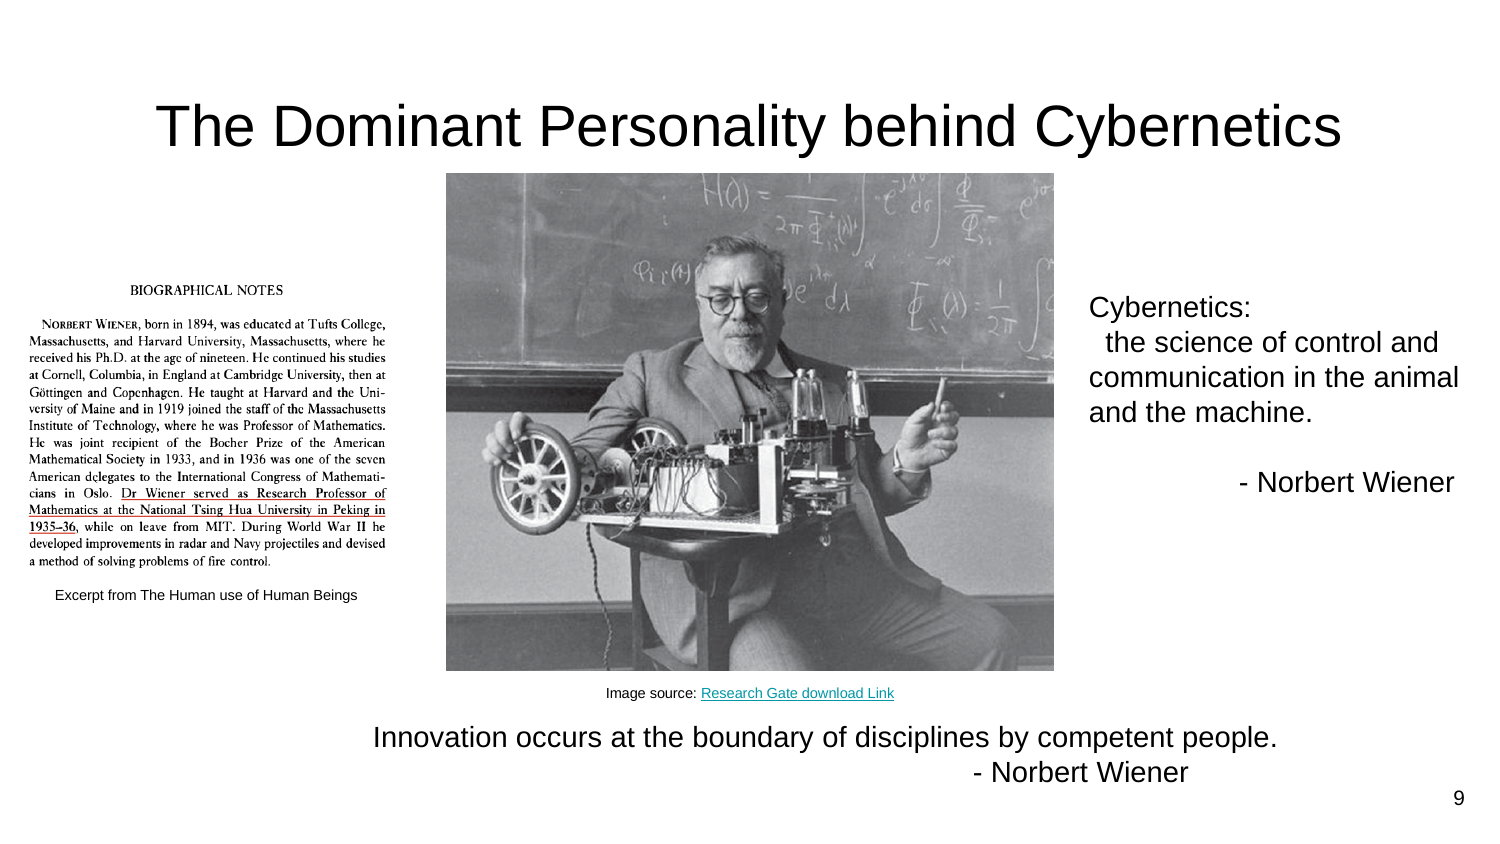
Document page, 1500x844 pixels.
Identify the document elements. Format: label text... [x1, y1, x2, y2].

text_box Cybernetics: the science of control and communication in the animal and the machine. - Norbert Wiener [1074, 281, 1480, 506]
picture [445, 172, 1054, 671]
slide_number 9 [1389, 764, 1480, 830]
text_box Excerpt from The Human use of Human Beings [40, 578, 373, 611]
title The Dominant Personality behind Cybernetics [51, 72, 1449, 167]
text_box Innovation occurs at the boundary of disciplines by competent people. - Norbert Wiener [358, 711, 1342, 797]
text_box Image source: Research Gate download Link [590, 680, 910, 709]
picture [19, 281, 394, 568]
